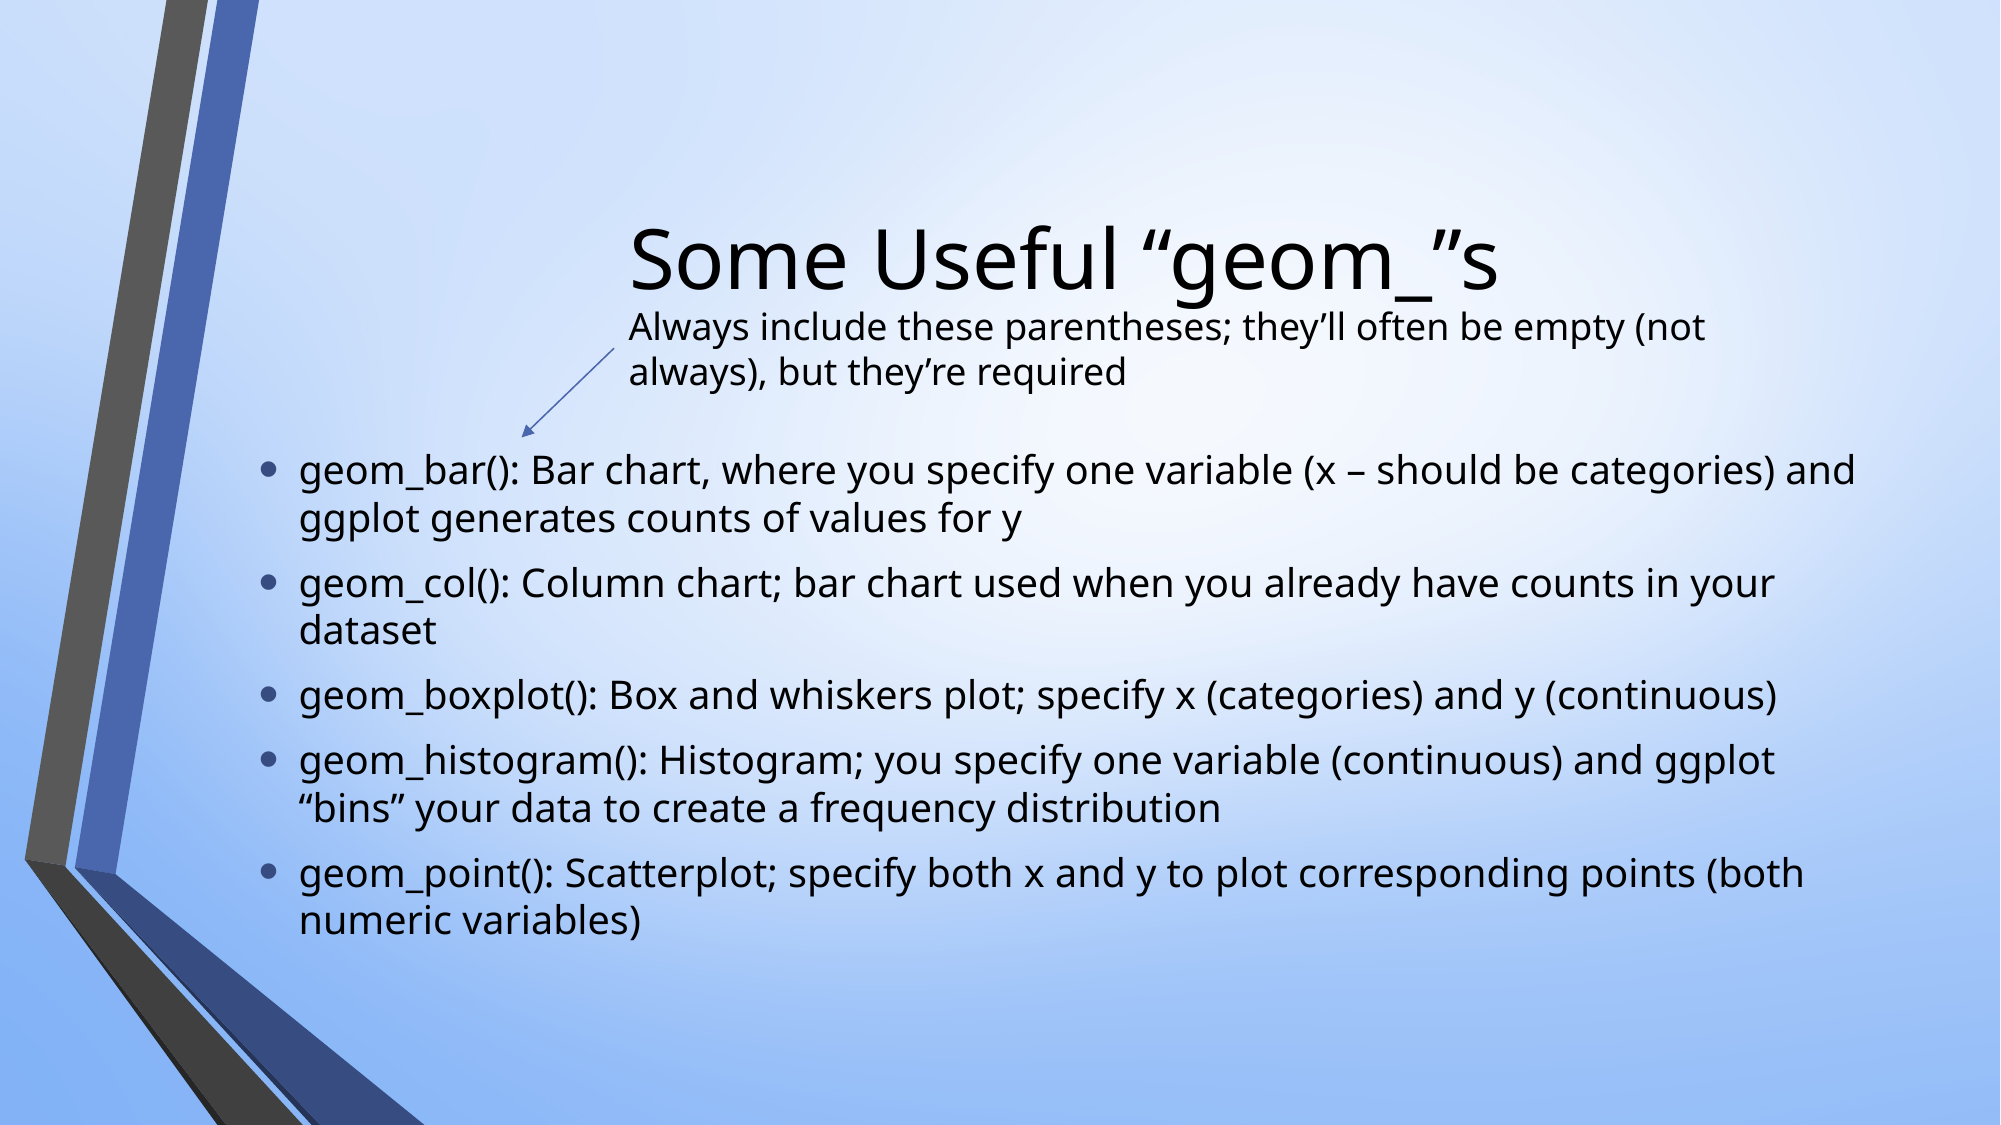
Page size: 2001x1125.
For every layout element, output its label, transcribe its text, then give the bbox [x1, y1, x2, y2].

list geom_bar(): Bar chart, where you specify one variable (x – should be categories) and ggplot generates counts of values for y geom_col(): Column chart; bar chart used when you already have counts in your dataset geom_boxplot(): Box and whiskers plot; specify x (categories) and y (continuous) geom_histogram(): Histogram; you specify one variable (continuous) and ggplot “bins” your data to create a frequency distribution geom_point(): Scatterplot; specify both x and y to plot corresponding points (both numeric variables) [243, 437, 1887, 950]
title Some Useful “geom_”s [243, 112, 1887, 400]
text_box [521, 295, 1734, 438]
